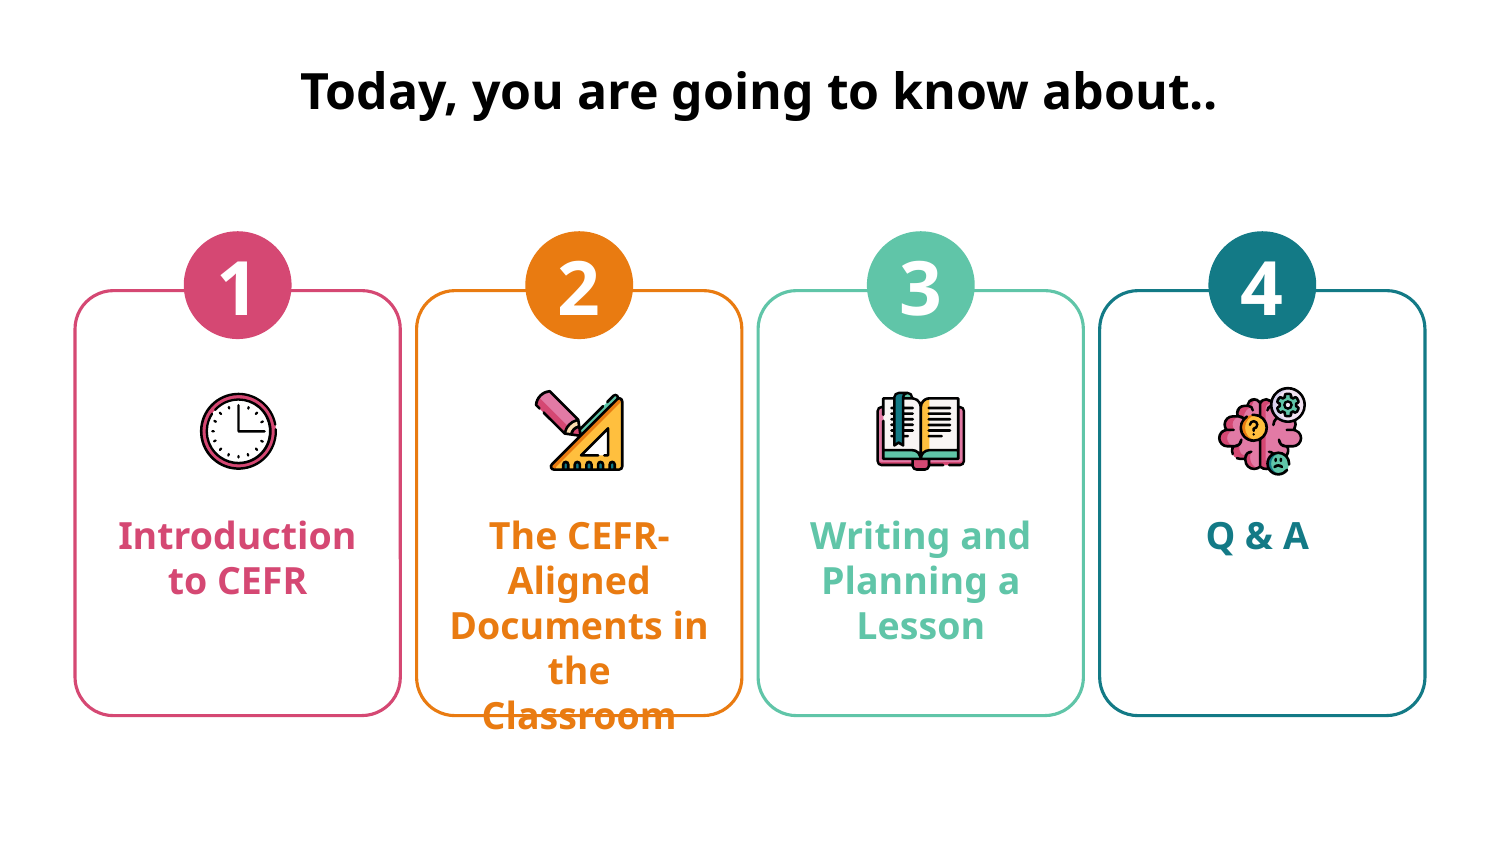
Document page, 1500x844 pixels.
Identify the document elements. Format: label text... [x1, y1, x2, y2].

text_box 3 [868, 232, 974, 338]
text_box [197, 392, 278, 471]
title Today, you are going to know about.. [60, 44, 1459, 139]
text_box 4 [1209, 232, 1315, 338]
text_box The CEFR-Aligned Documents in the Classroom [431, 496, 728, 556]
text_box [416, 290, 742, 716]
text_box [75, 290, 401, 716]
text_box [534, 389, 624, 472]
text_box 2 [526, 232, 632, 338]
text_box Introduction to CEFR [89, 496, 386, 556]
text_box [1217, 386, 1307, 476]
text_box [758, 290, 1084, 716]
text_box 1 [185, 232, 291, 338]
text_box [1099, 290, 1426, 716]
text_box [876, 391, 966, 472]
text_box Writing and Planning a Lesson [772, 496, 1069, 556]
text_box Q & A [1114, 496, 1411, 556]
